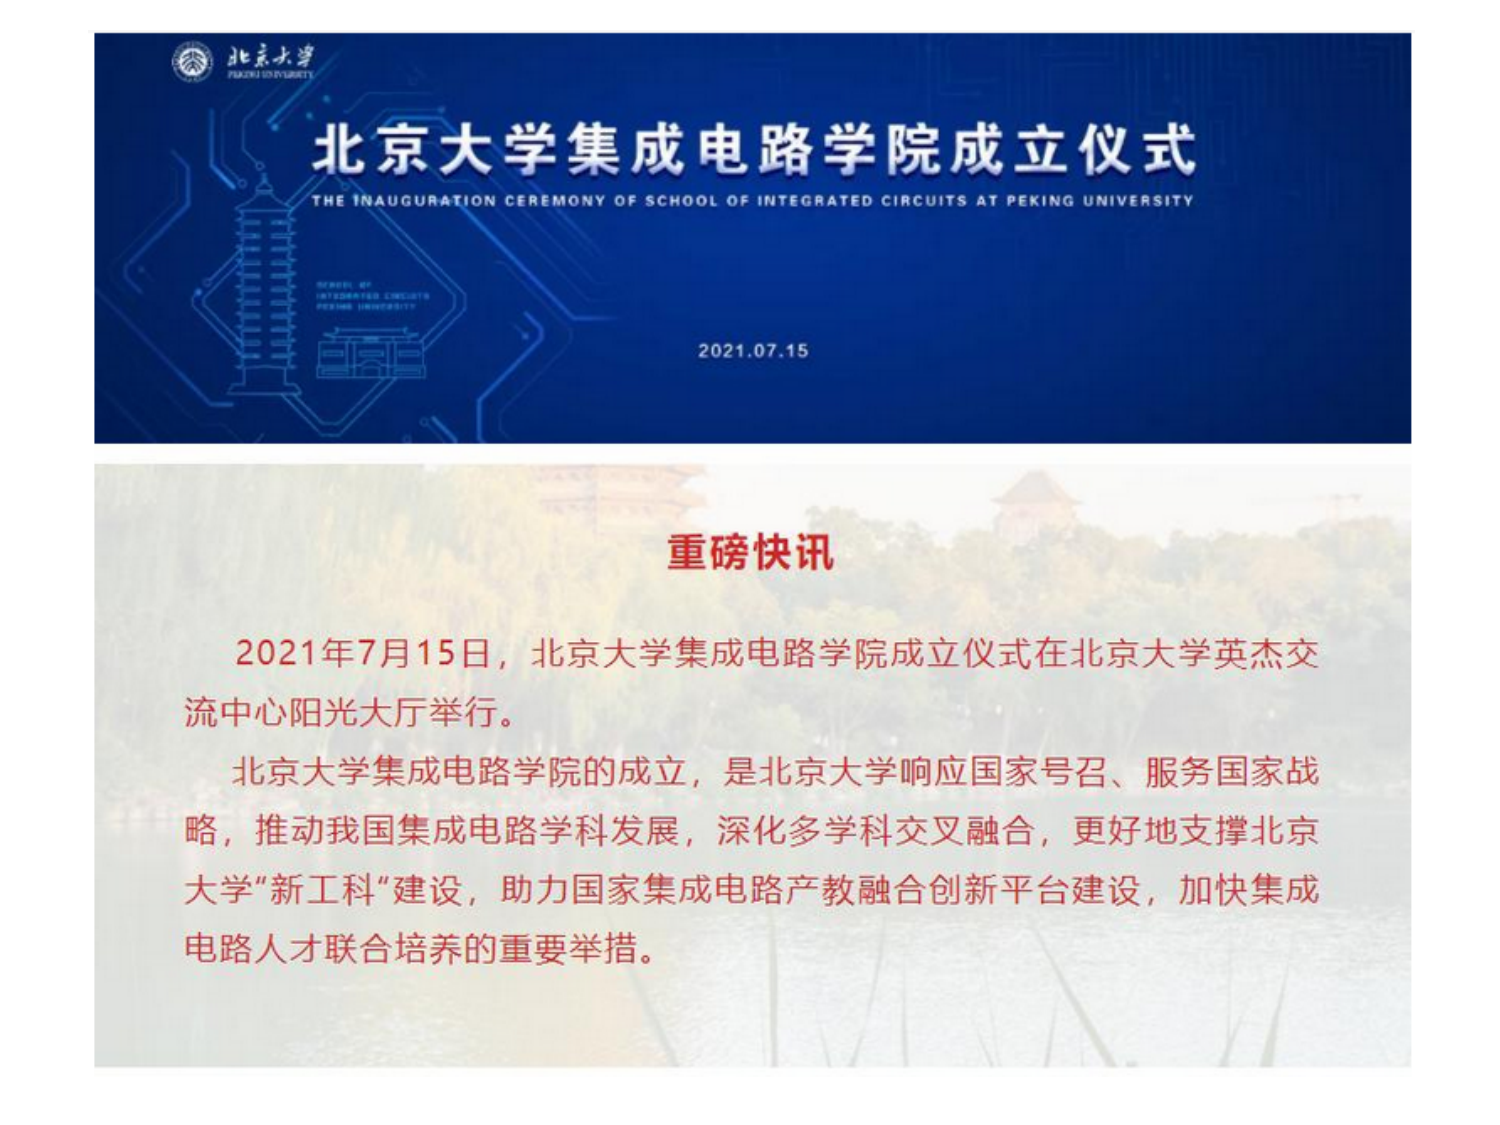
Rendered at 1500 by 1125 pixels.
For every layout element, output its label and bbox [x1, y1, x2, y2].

picture [88, 30, 1415, 1077]
